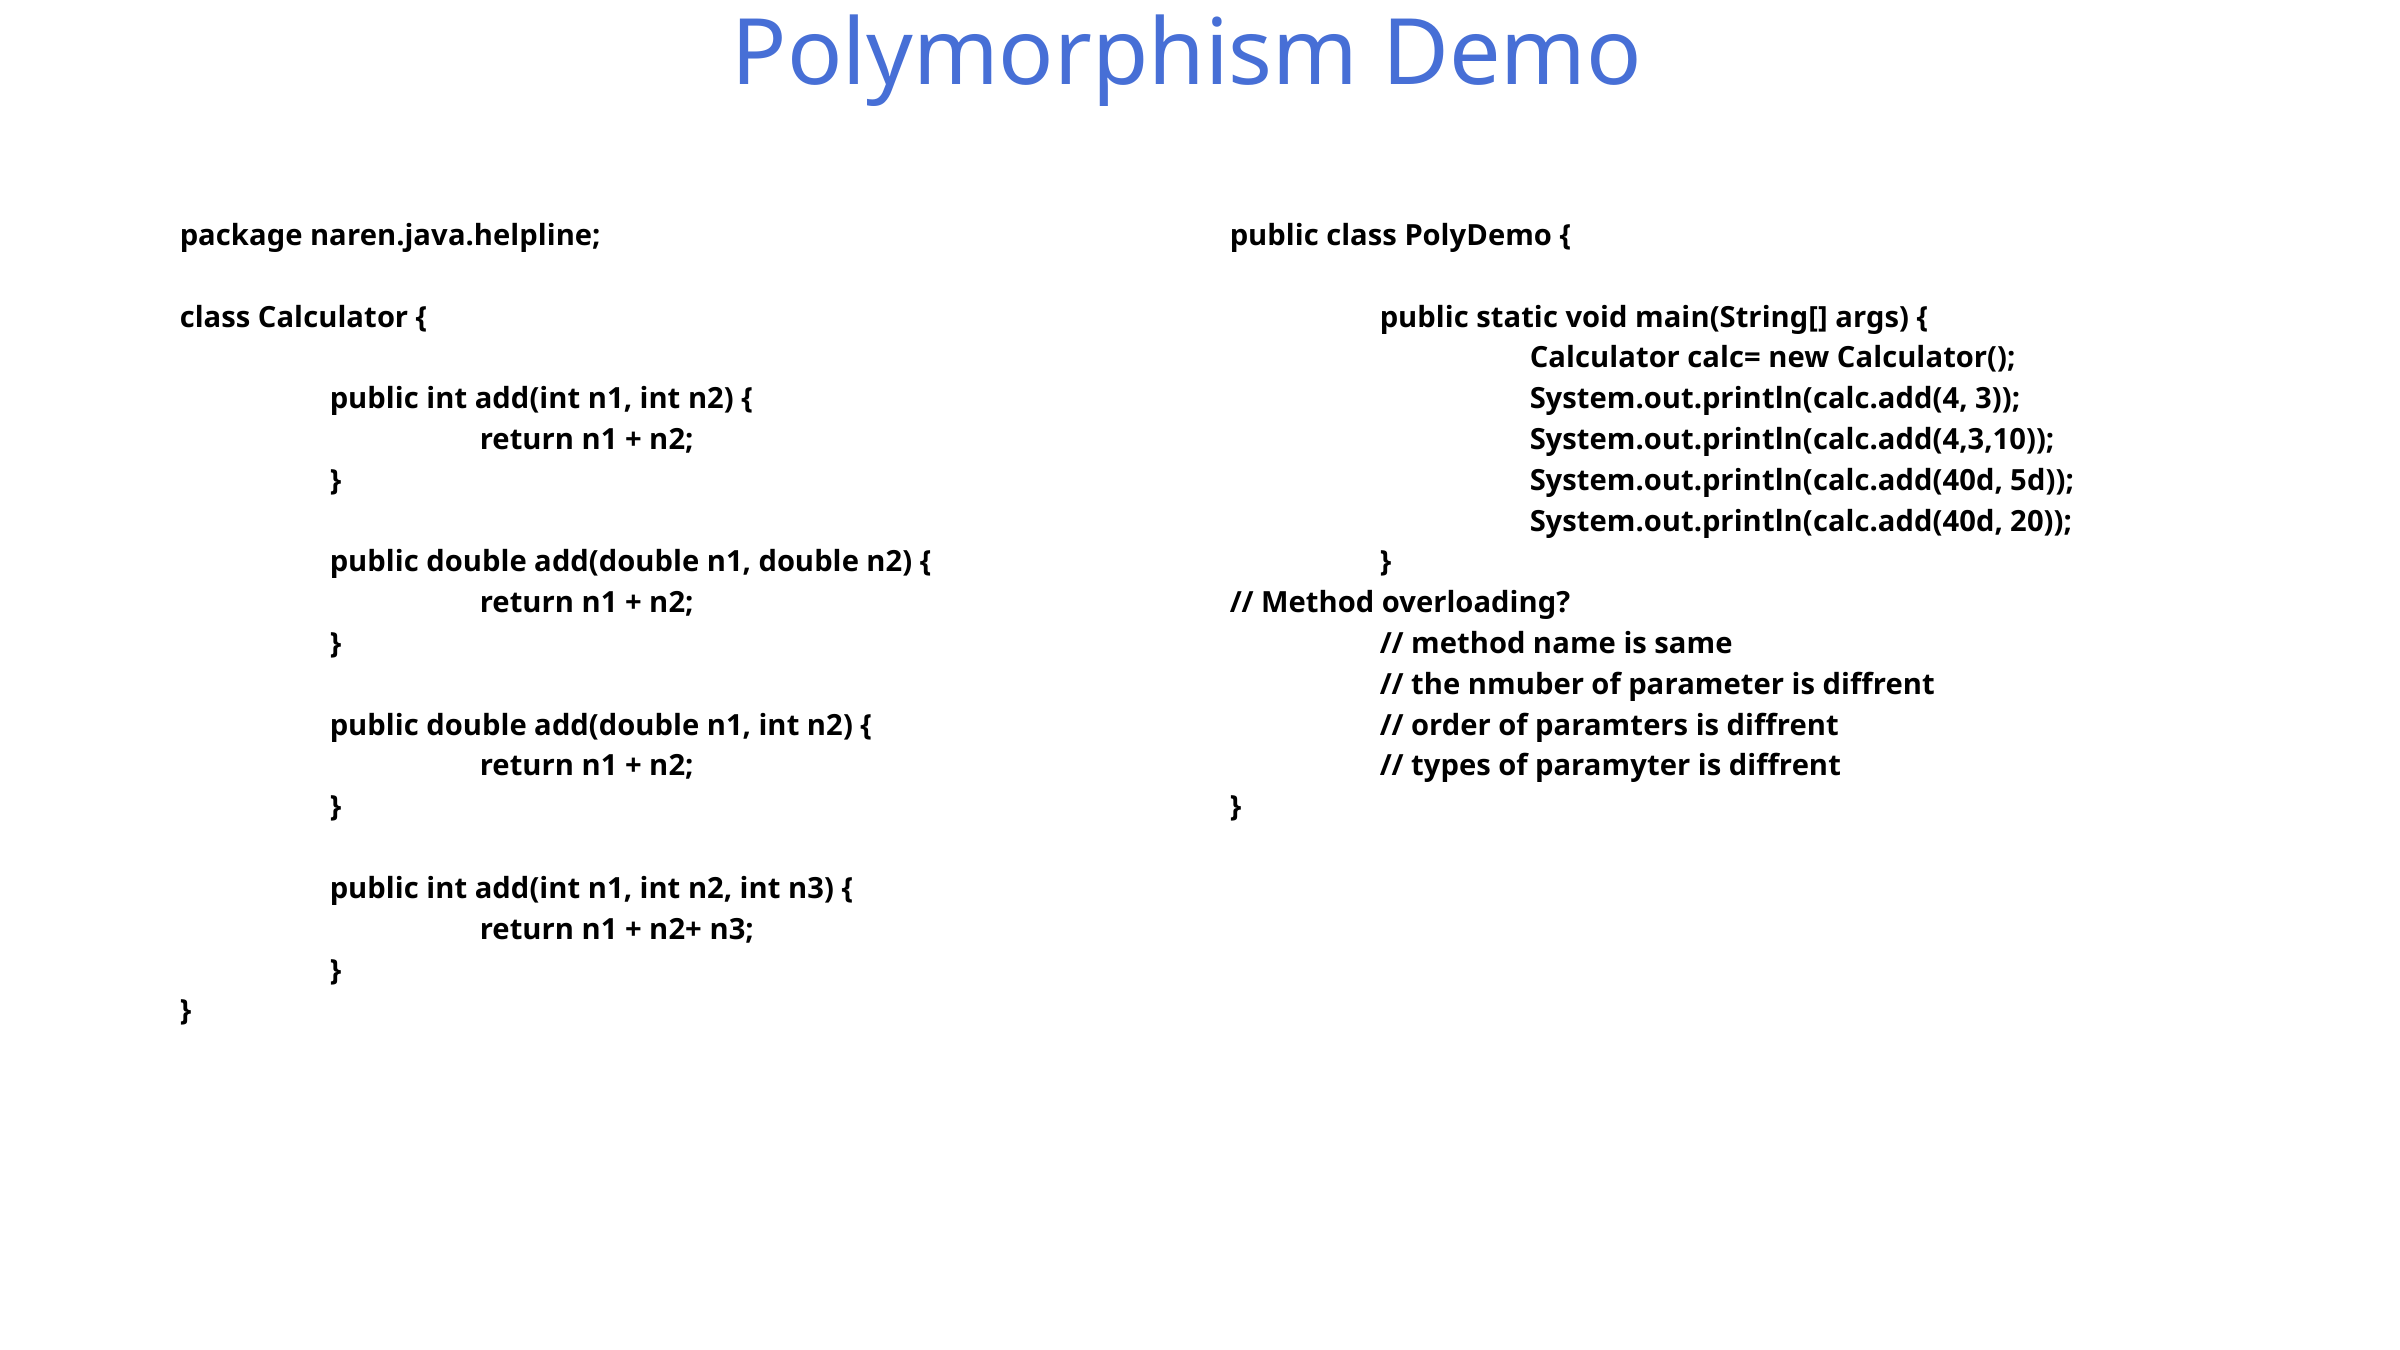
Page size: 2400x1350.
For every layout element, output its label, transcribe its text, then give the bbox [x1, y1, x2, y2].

list package naren.java.helpline; class Calculator { public int add(int n1, int n2) { return n1 + n2; } public double add(double n1, double n2) { return n1 + n2; } public double add(double n1, int n2) { return n1 + n2; } public int add(int n1, int n2, int n3) { return n1 + n2+ n3; } } [165, 208, 1185, 1216]
list public class PolyDemo { public static void main(String[] args) { Calculator calc= new Calculator(); System.out.println(calc.add(4, 3)); System.out.println(calc.add(4,3,10)); System.out.println(calc.add(40d, 5d)); System.out.println(calc.add(40d, 20)); } // Method overloading? // method name is same // the nmuber of parameter is diffrent // order of paramters is diffrent // types of paramyter is diffrent } [1215, 208, 2235, 1216]
